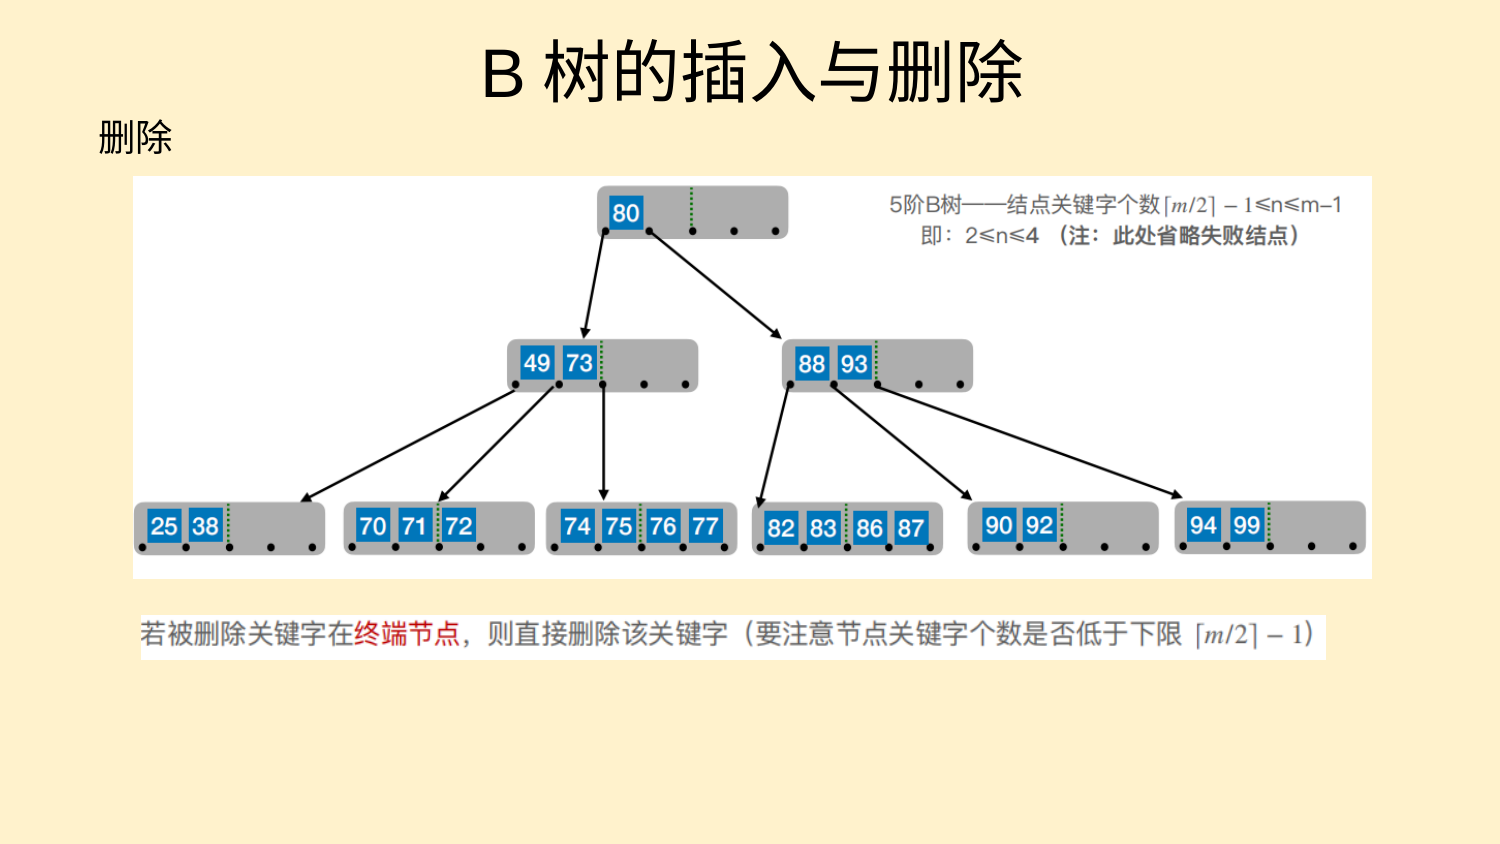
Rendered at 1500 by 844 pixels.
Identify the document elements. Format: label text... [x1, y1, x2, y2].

picture [0, 0, 1500, 844]
text_box B树的插入与删除 [366, 0, 1139, 148]
text_box 删除 [83, 107, 210, 167]
